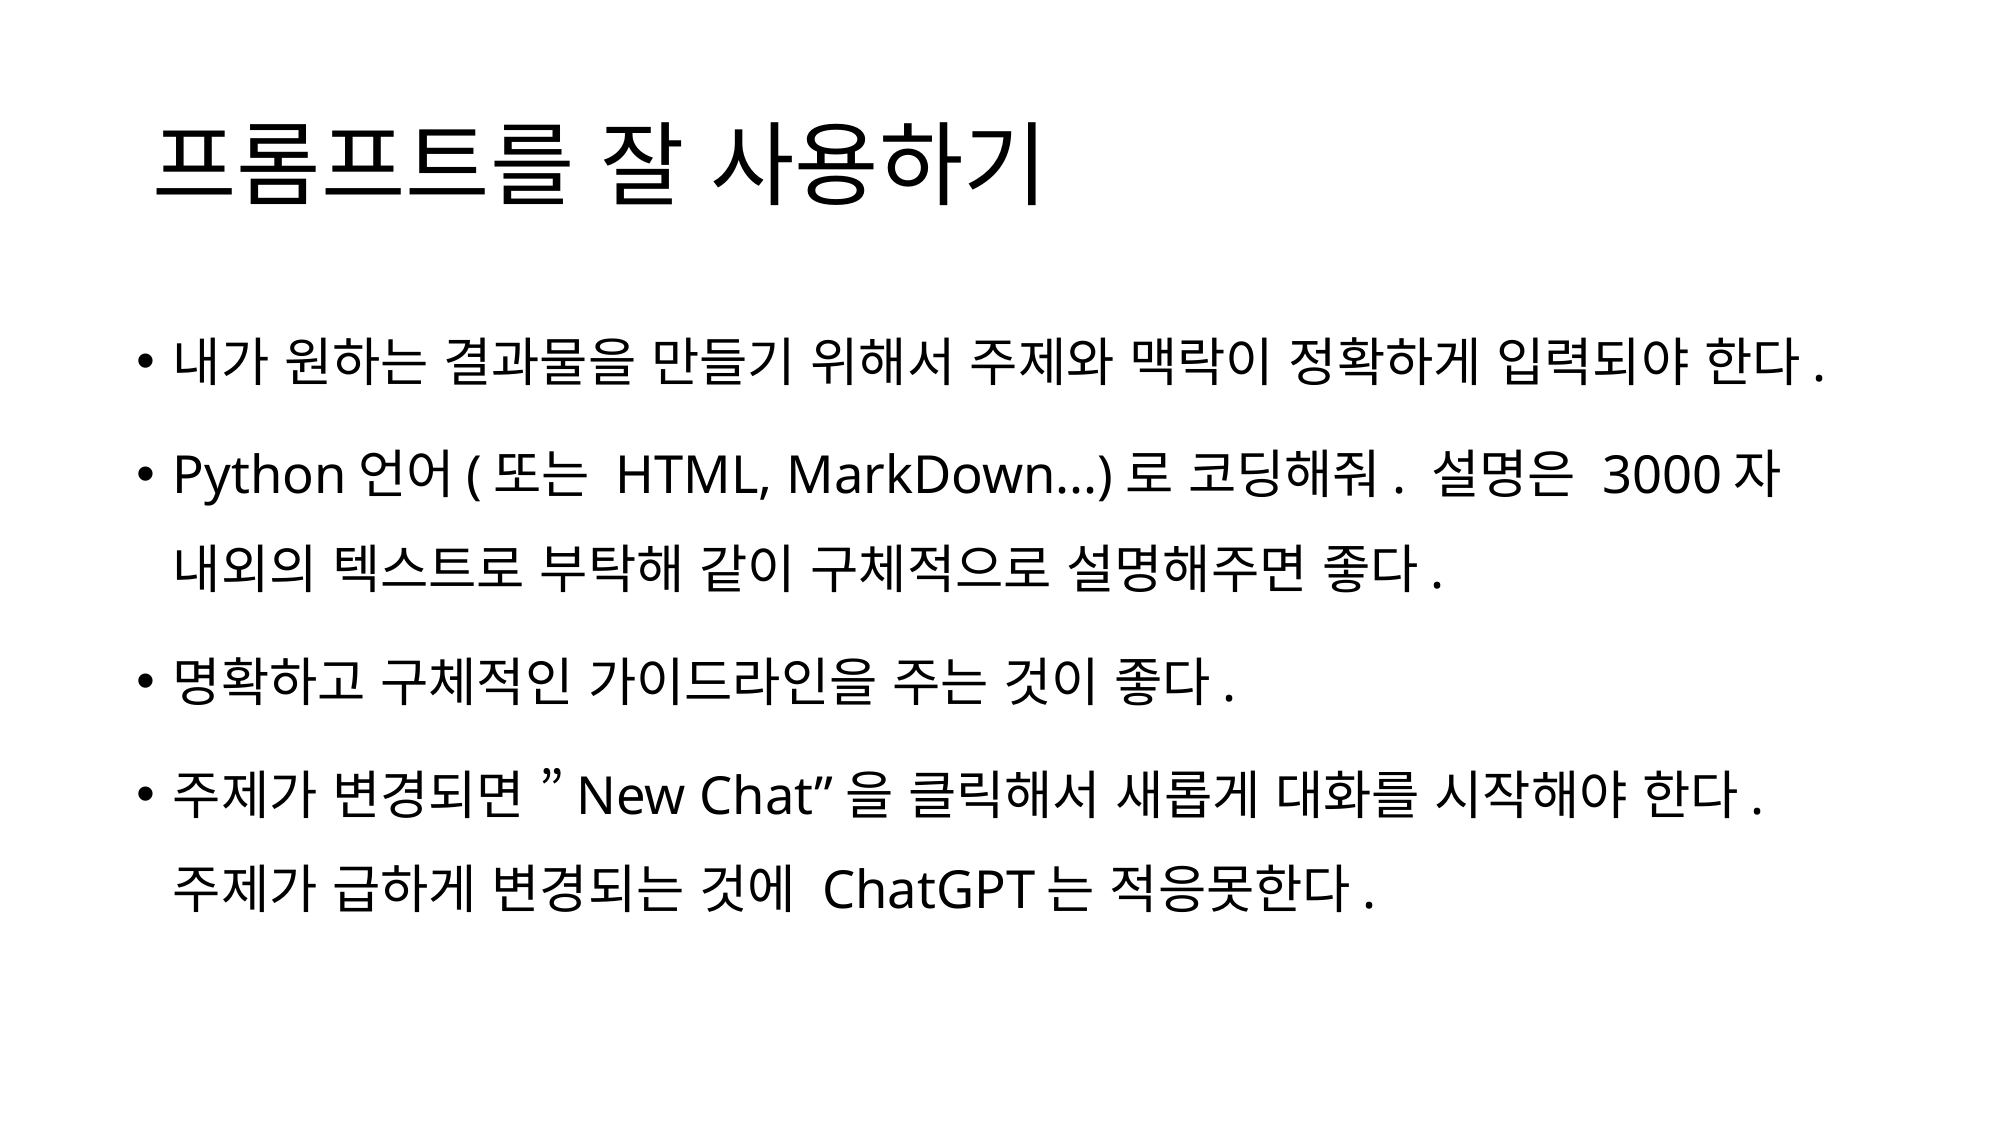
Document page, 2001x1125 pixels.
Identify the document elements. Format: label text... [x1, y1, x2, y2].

title 프롬프트를 잘 사용하기 [137, 59, 1863, 278]
list 내가 원하는 결과물을 만들기 위해서 주제와 맥락이 정확하게 입력되야 한다. Python언어(또는 HTML, MarkDown...)로 코딩해줘. 설명은 3000자 내외의 텍스트로 부탁해 같이 구체적으로 설명해주면 좋다. 명확하고 구체적인 가이드라인을 주는 것이 좋다. 주제가 변경되면 ”New Chat”을 클릭해서 새롭게 대화를 시작해야 한다. 주제가 급하게 변경되는 것에 ChatGPT는 적응못한다. [121, 289, 1847, 1004]
